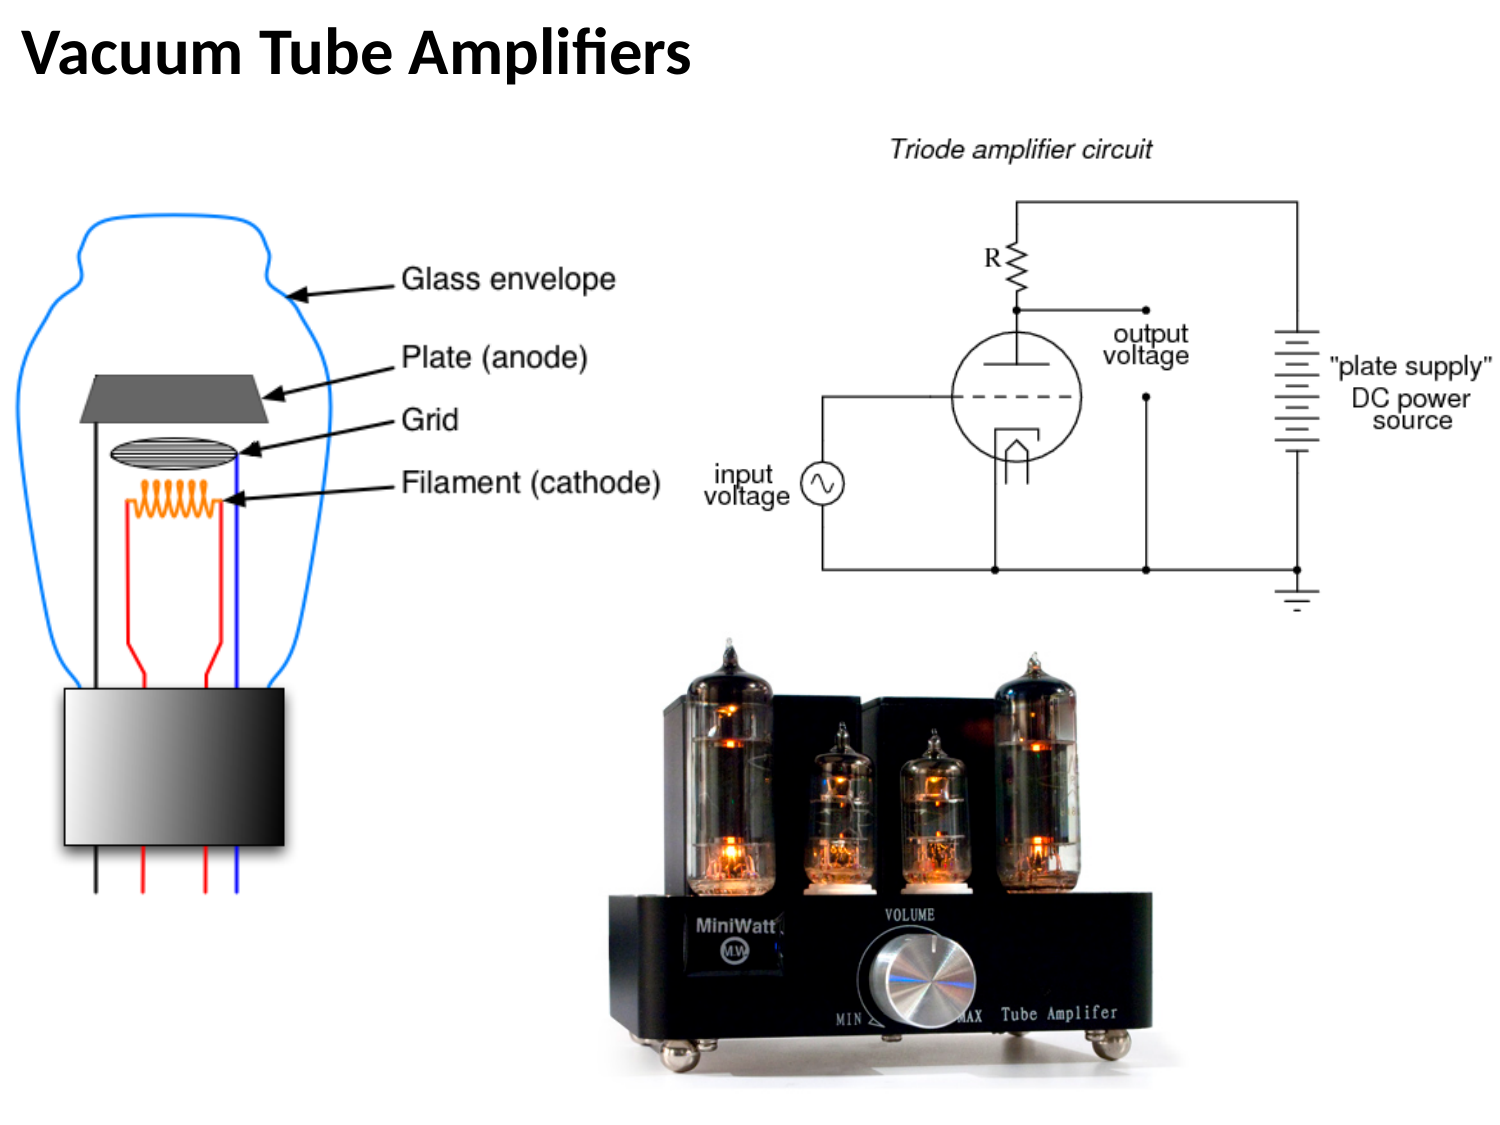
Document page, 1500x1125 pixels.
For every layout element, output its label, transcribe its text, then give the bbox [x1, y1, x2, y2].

text_box Vacuum Tube Amplifiers [7, 0, 708, 96]
picture [693, 131, 1500, 621]
picture [11, 208, 1209, 1097]
